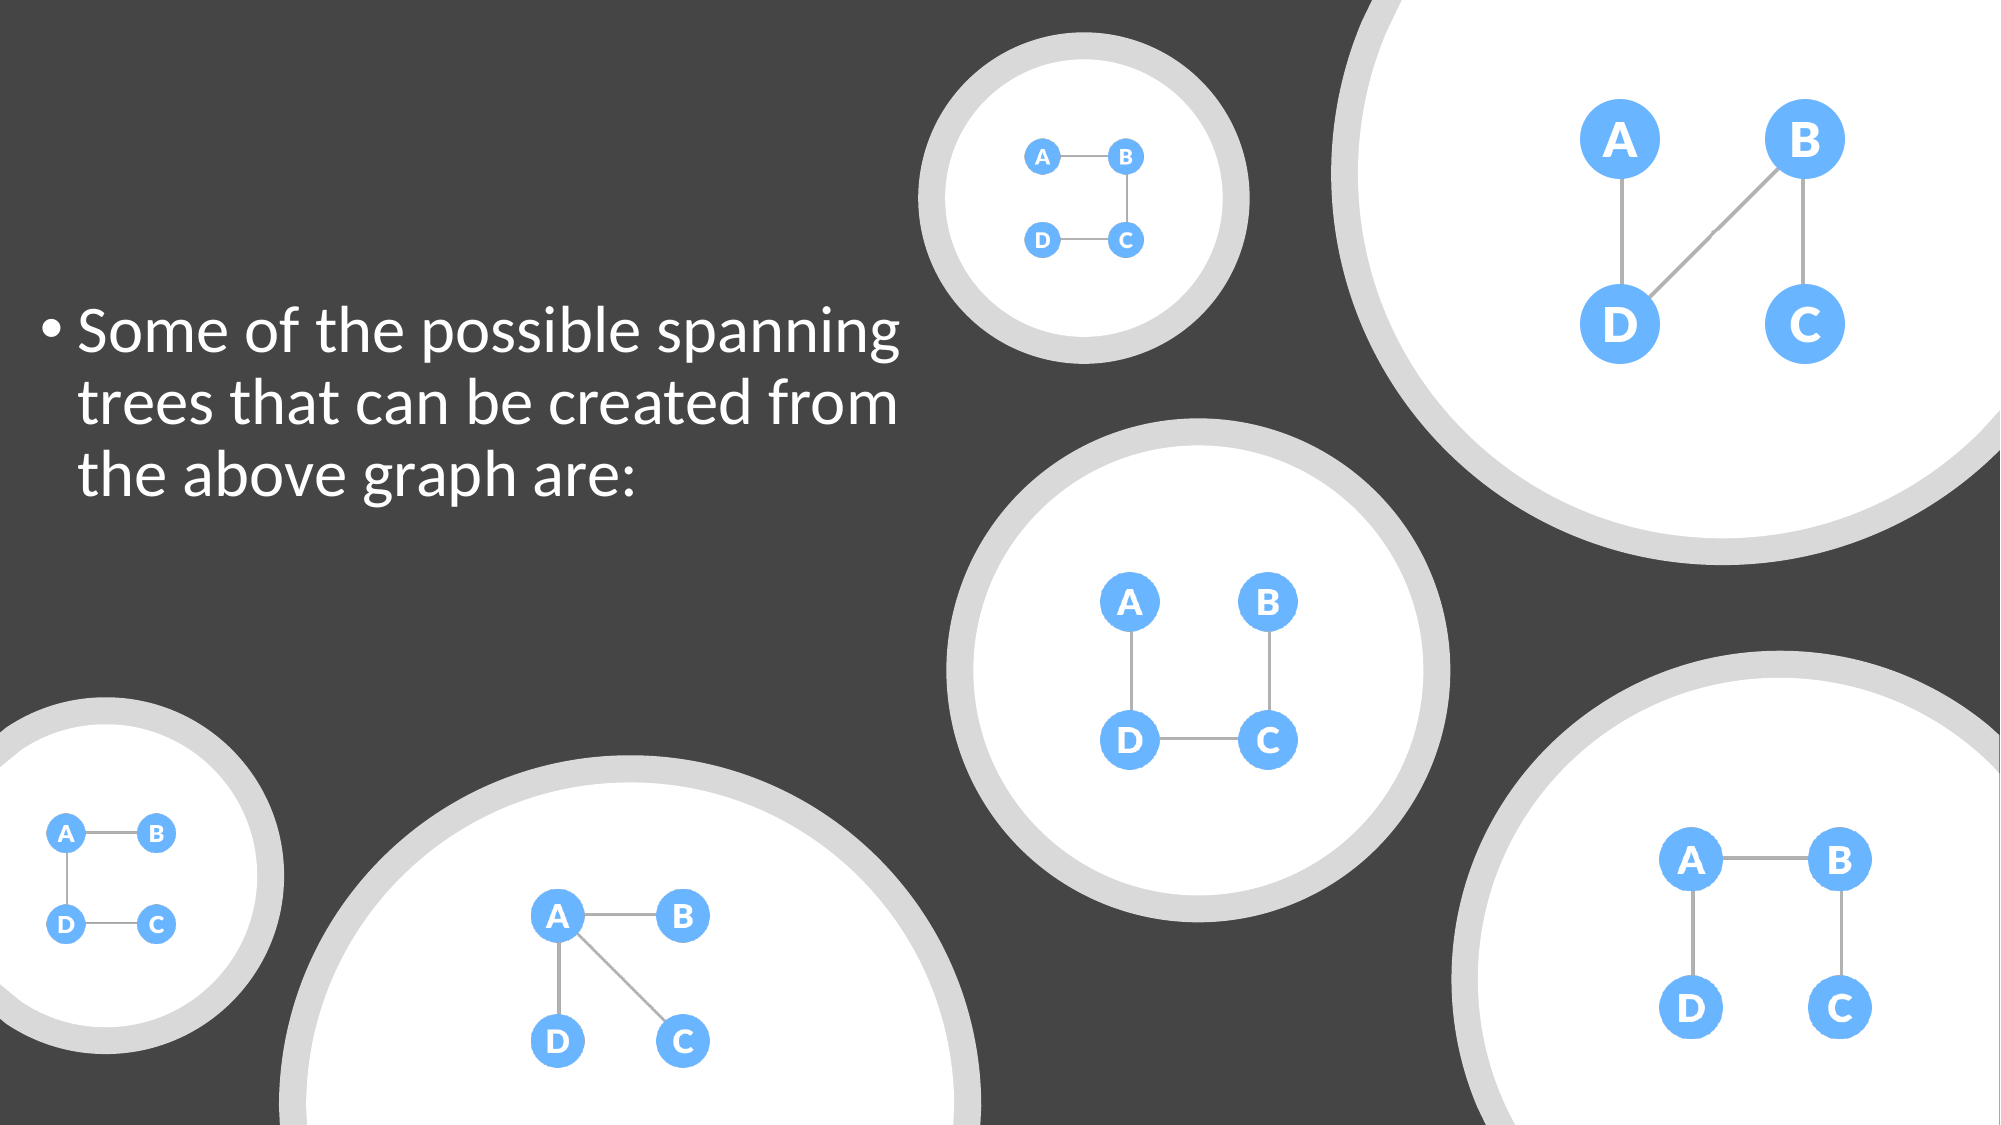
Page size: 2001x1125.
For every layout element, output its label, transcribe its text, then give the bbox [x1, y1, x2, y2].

text_box [0, 723, 259, 1029]
picture [1532, 51, 1892, 411]
picture [1619, 789, 1908, 1077]
picture [498, 856, 742, 1100]
text_box [1450, 649, 2000, 1125]
picture [1064, 536, 1333, 805]
picture [23, 790, 199, 967]
text_box [917, 31, 1251, 365]
text_box [0, 696, 286, 1056]
text_box [277, 754, 983, 1125]
list Some of the possible spanning trees that can be created from the above graph are: [24, 287, 973, 553]
picture [1003, 117, 1165, 279]
text_box [1476, 676, 2000, 1125]
text_box [945, 417, 1452, 924]
text_box [1330, 0, 2000, 567]
text_box [305, 781, 956, 1125]
